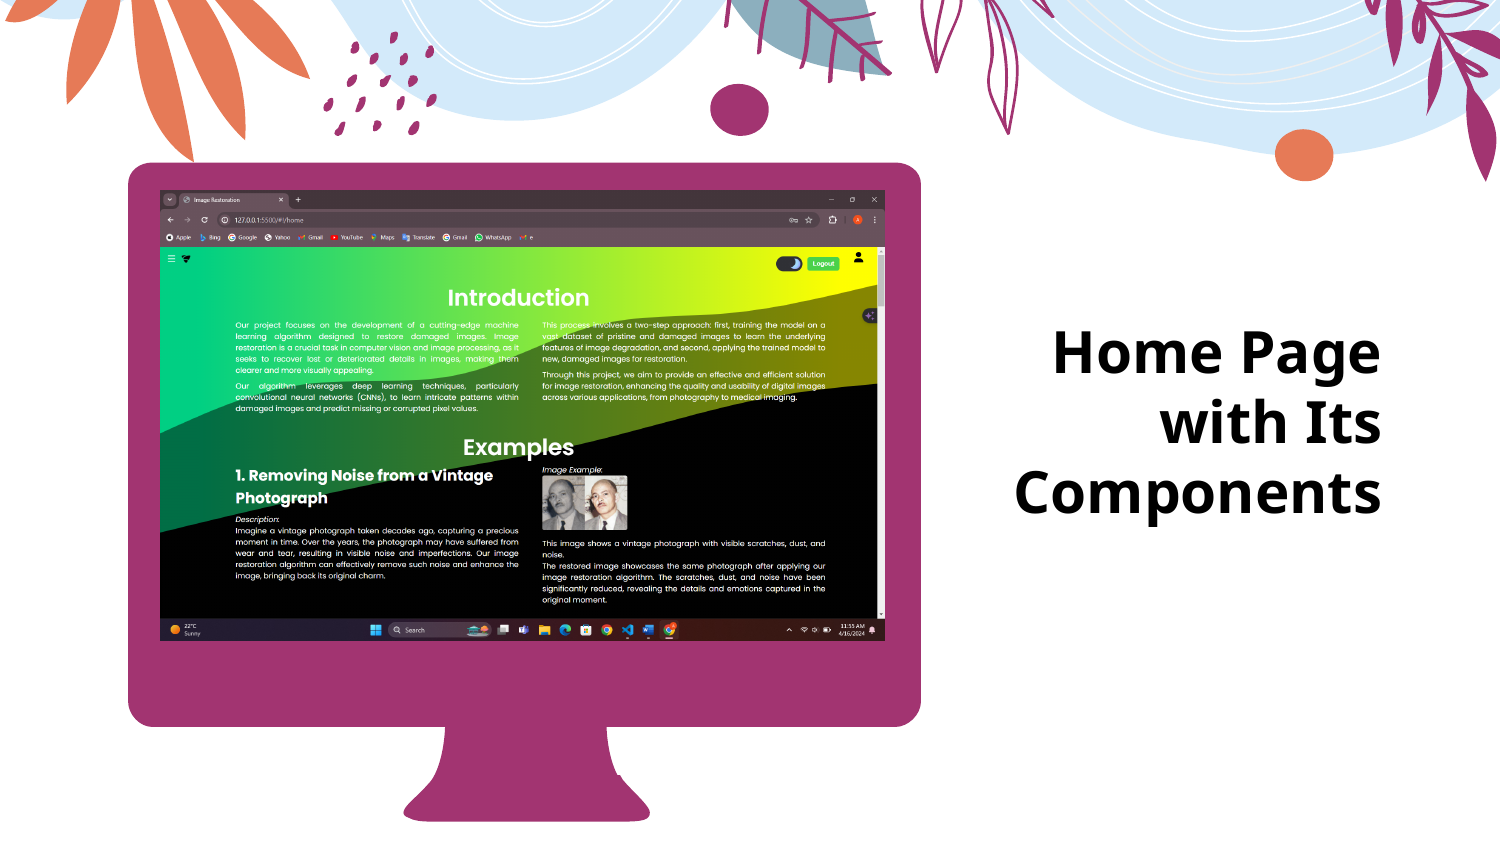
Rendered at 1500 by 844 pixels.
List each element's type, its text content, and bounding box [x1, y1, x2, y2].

picture [160, 190, 885, 641]
text_box Home Page with Its Components [953, 308, 1397, 533]
text_box [128, 162, 921, 822]
